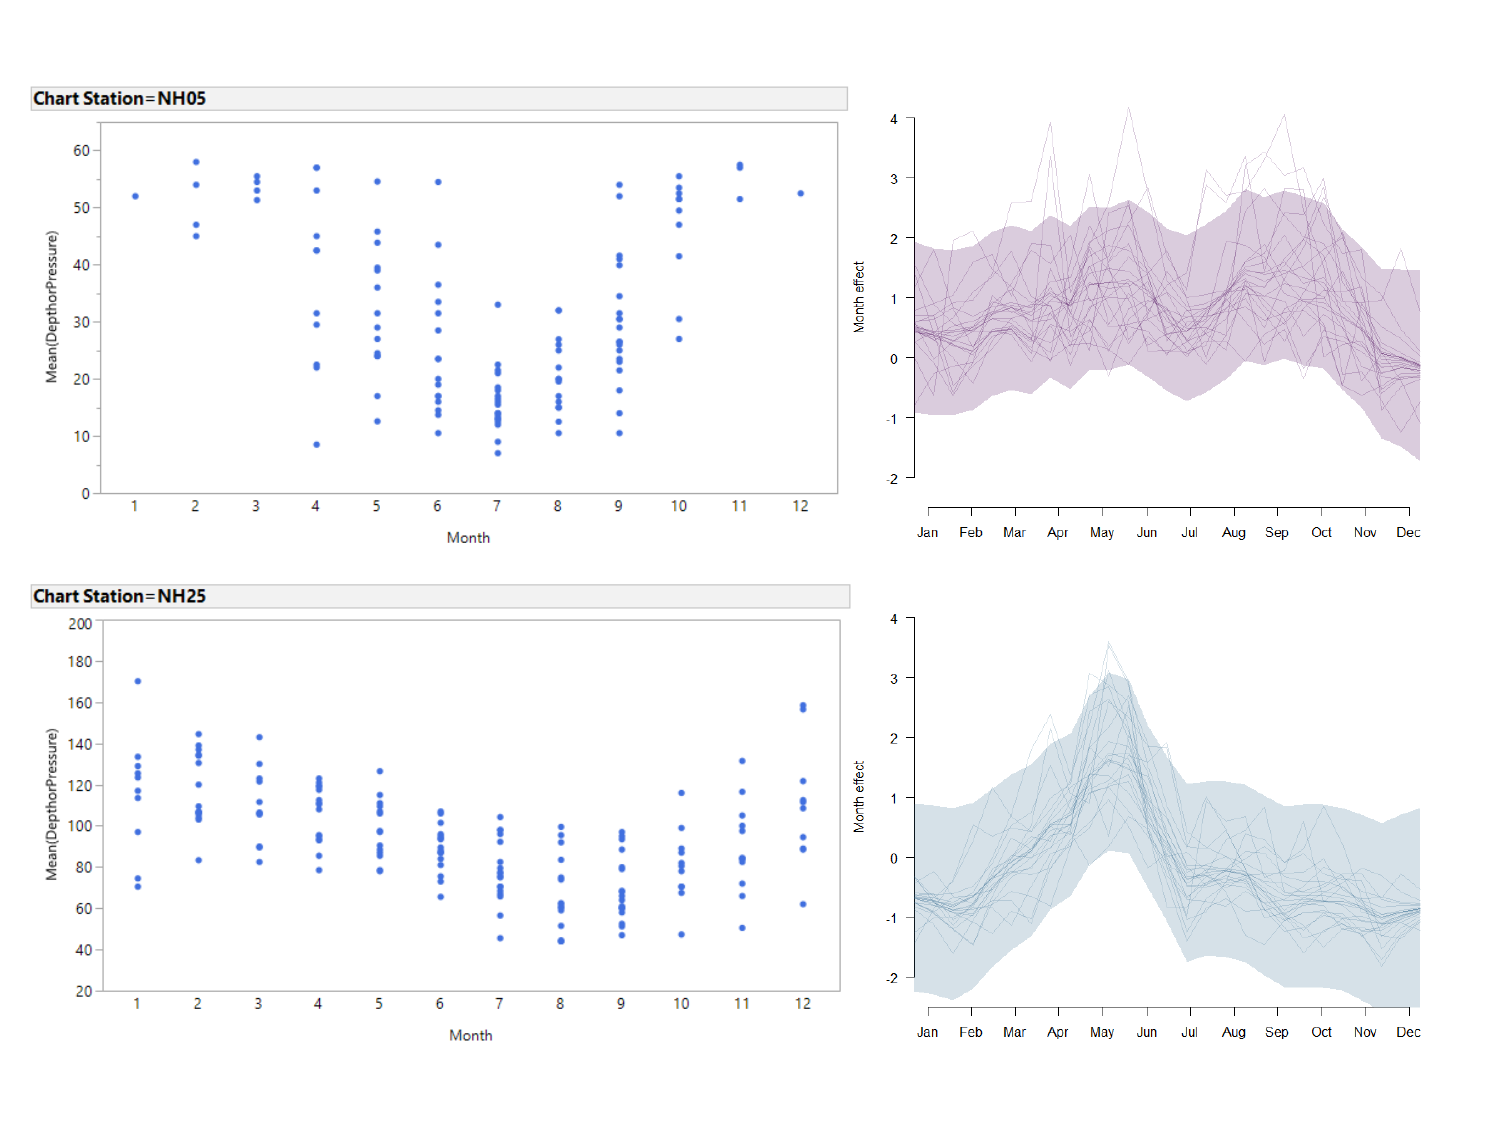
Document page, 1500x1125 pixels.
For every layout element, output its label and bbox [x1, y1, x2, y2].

list [834, 48, 1500, 1048]
picture [14, 83, 853, 1082]
